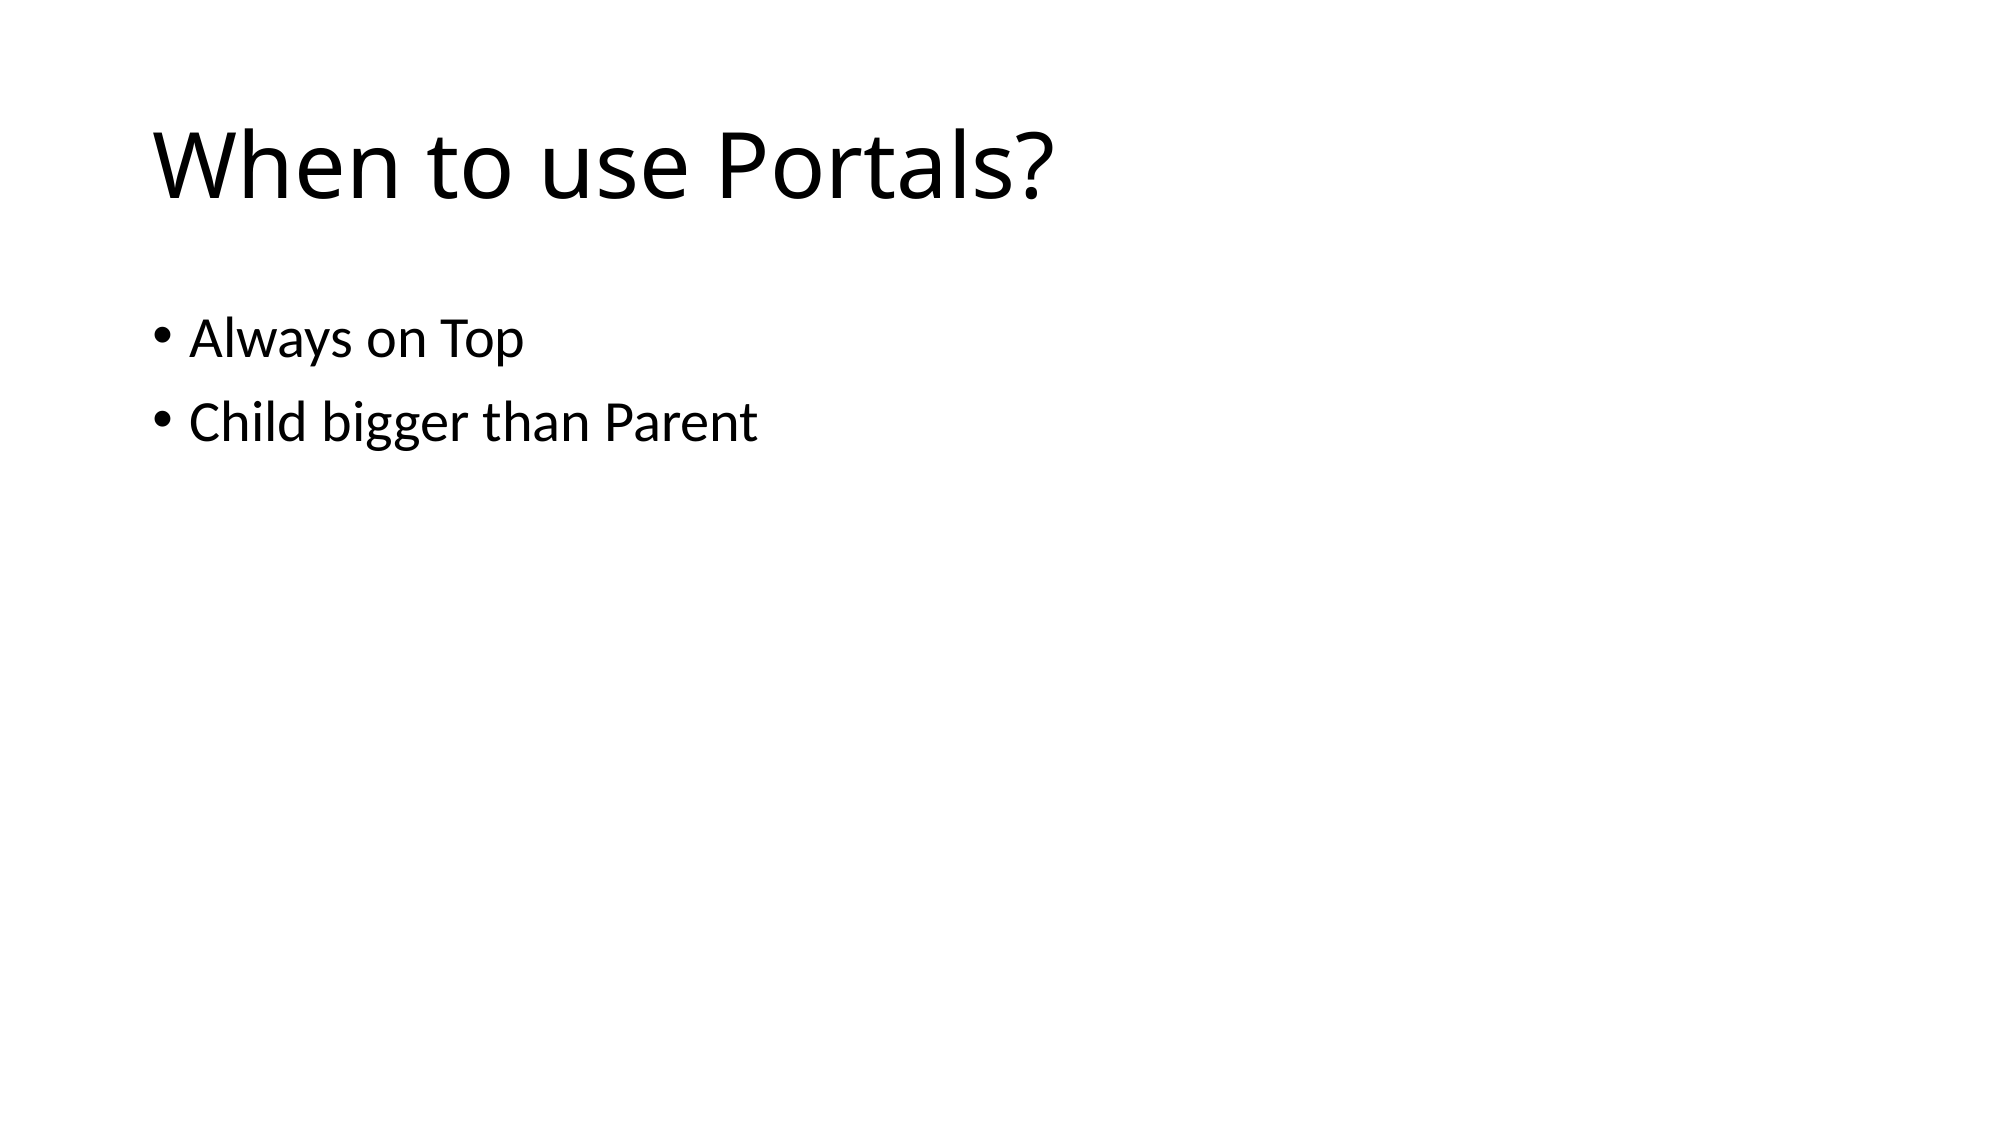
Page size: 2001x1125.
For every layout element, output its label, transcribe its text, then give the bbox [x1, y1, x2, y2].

list Always on Top Child bigger than Parent [137, 299, 1863, 1014]
title When to use Portals? [137, 59, 1863, 278]
